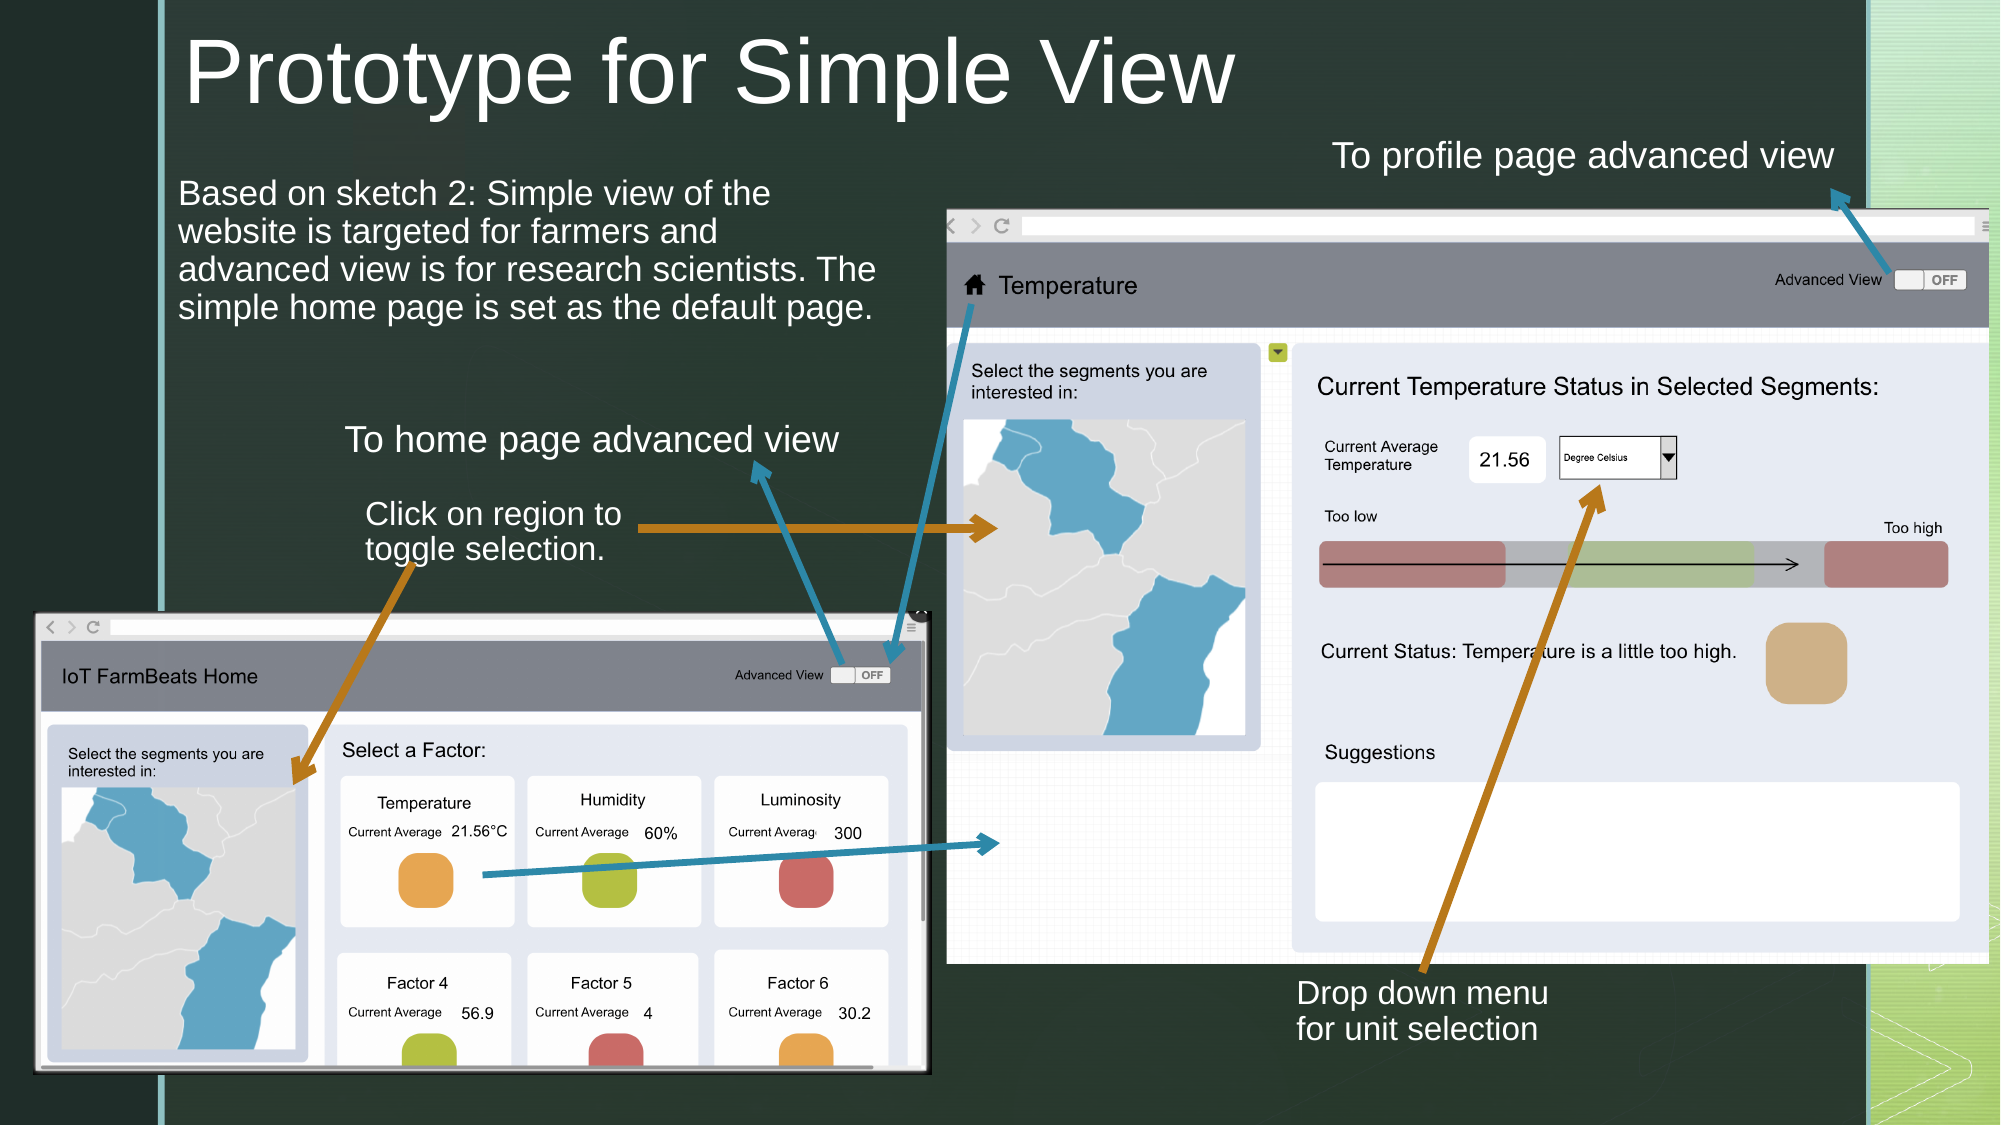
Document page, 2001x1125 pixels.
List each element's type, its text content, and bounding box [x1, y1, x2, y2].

picture [946, 0, 2001, 1125]
text_box Based on sketch 2: Simple view of the website is targeted for farmers and advanced view is for research scientists. The simple home page is set as the default page. [163, 149, 894, 390]
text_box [1421, 483, 1601, 973]
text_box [482, 842, 1001, 876]
picture [33, 610, 932, 1076]
text_box Click on region to toggle selection. [350, 488, 652, 610]
text_box Prototype for Simple View [168, 0, 1894, 183]
text_box To home page advanced view [329, 407, 854, 468]
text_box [292, 562, 414, 786]
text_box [889, 303, 972, 665]
picture [352, 105, 465, 212]
text_box Drop down menu for unit selection [1281, 968, 1584, 1094]
text_box To profile page advanced view [1316, 124, 1850, 184]
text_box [753, 459, 843, 665]
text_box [1830, 187, 1890, 274]
